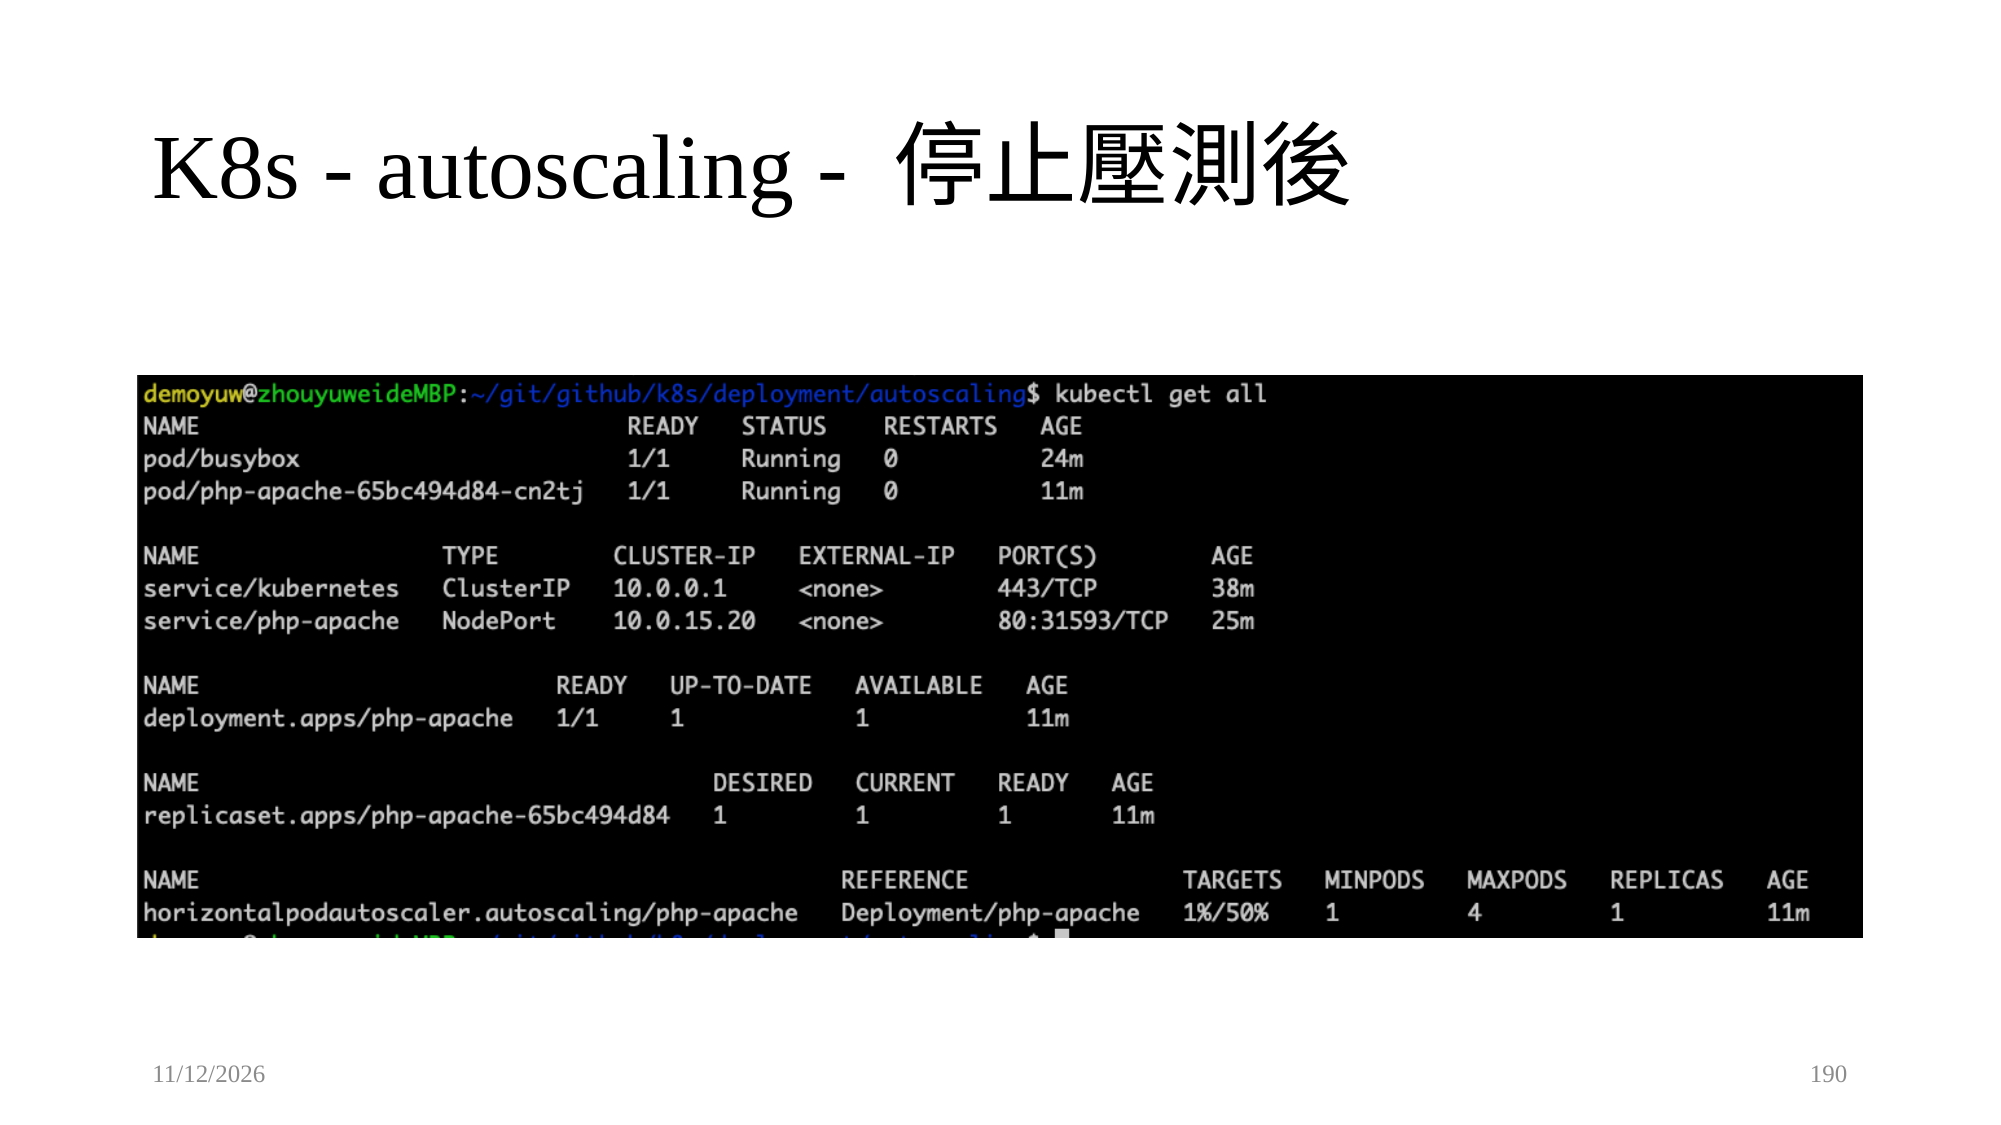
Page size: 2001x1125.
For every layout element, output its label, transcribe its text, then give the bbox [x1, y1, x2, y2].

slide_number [137, 1042, 588, 1103]
title K8s - autoscaling - 停止壓測後 [137, 59, 1863, 278]
slide_number 190 [1412, 1042, 1863, 1103]
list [137, 375, 1863, 938]
